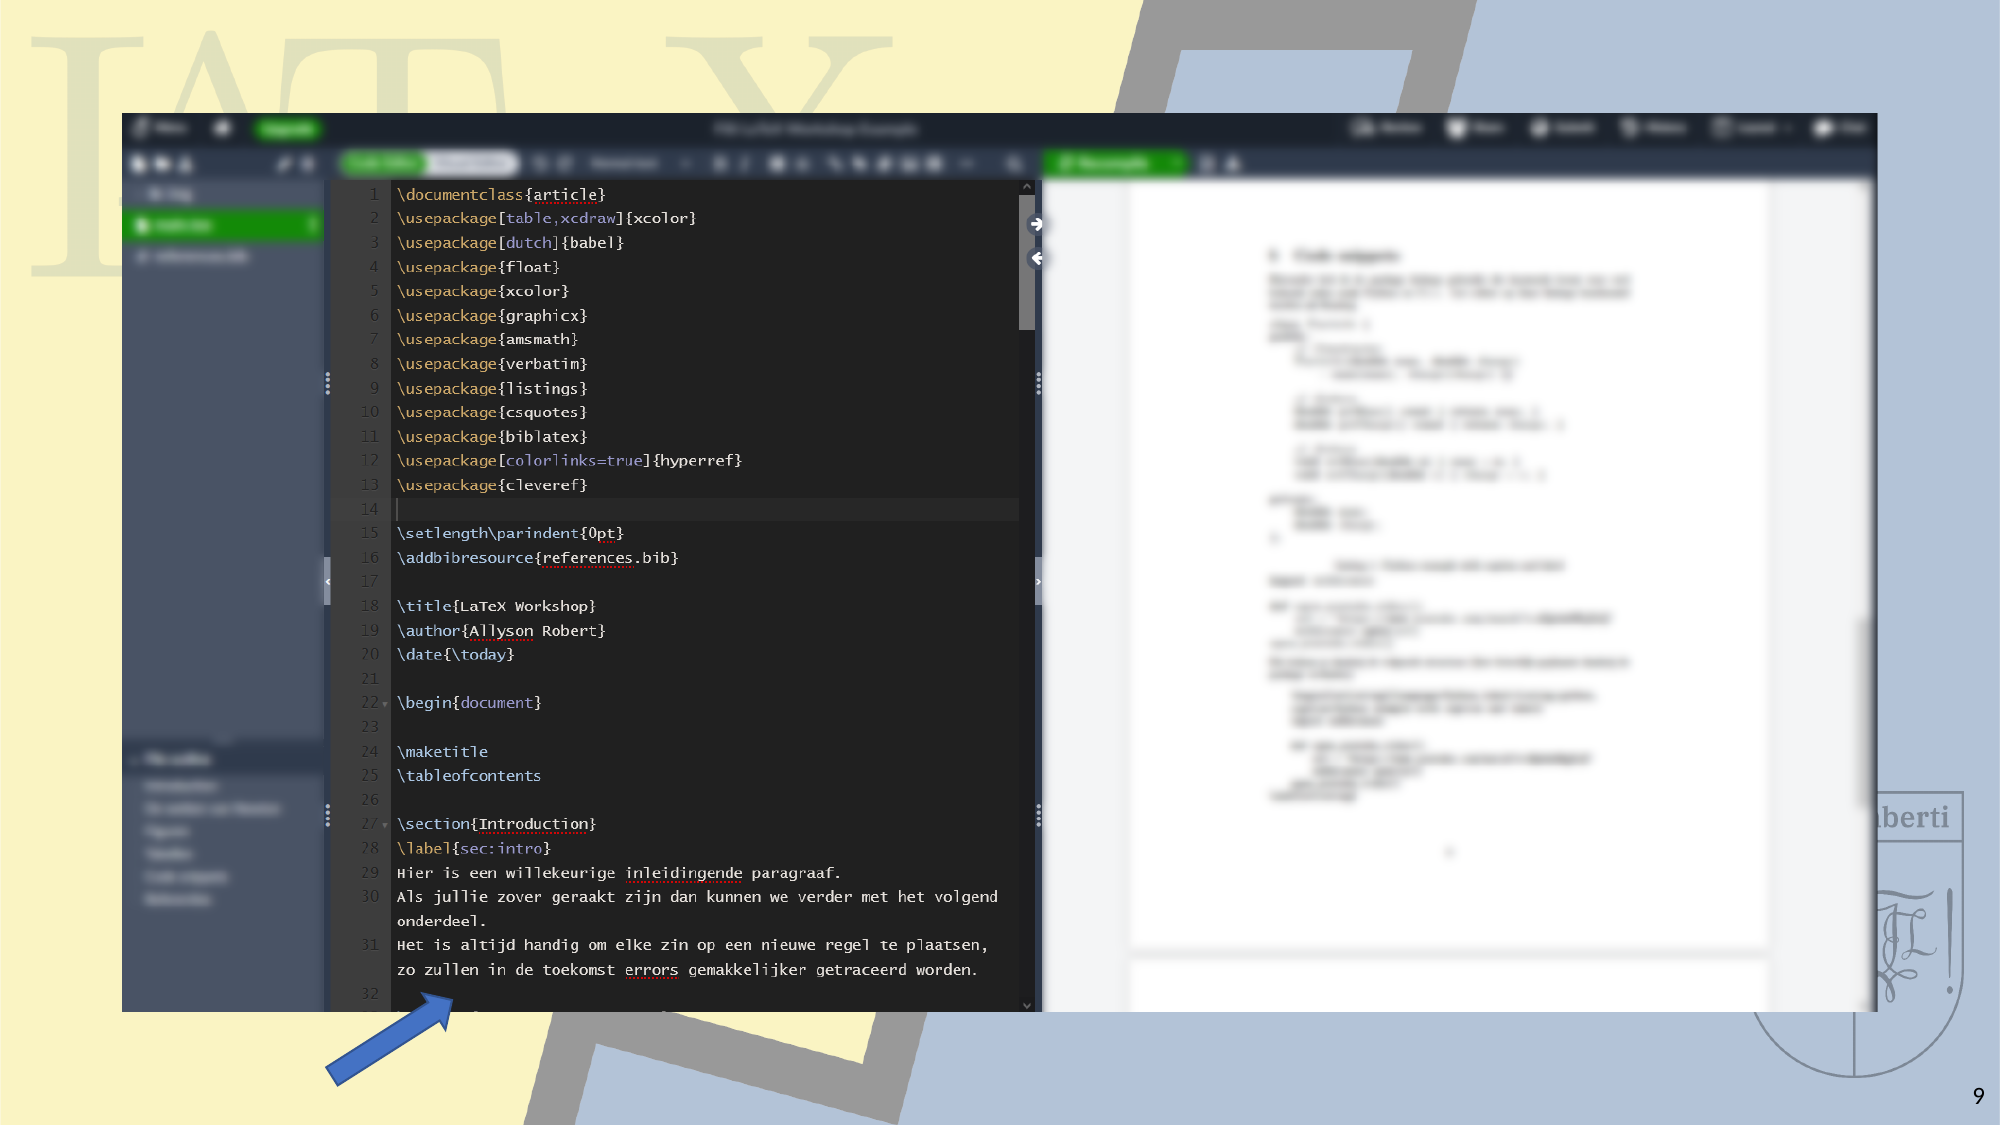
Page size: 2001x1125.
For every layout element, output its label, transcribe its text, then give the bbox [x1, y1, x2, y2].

slide_number 9 [1550, 1065, 2000, 1125]
text_box [324, 1012, 451, 1087]
picture [0, 0, 2000, 1125]
